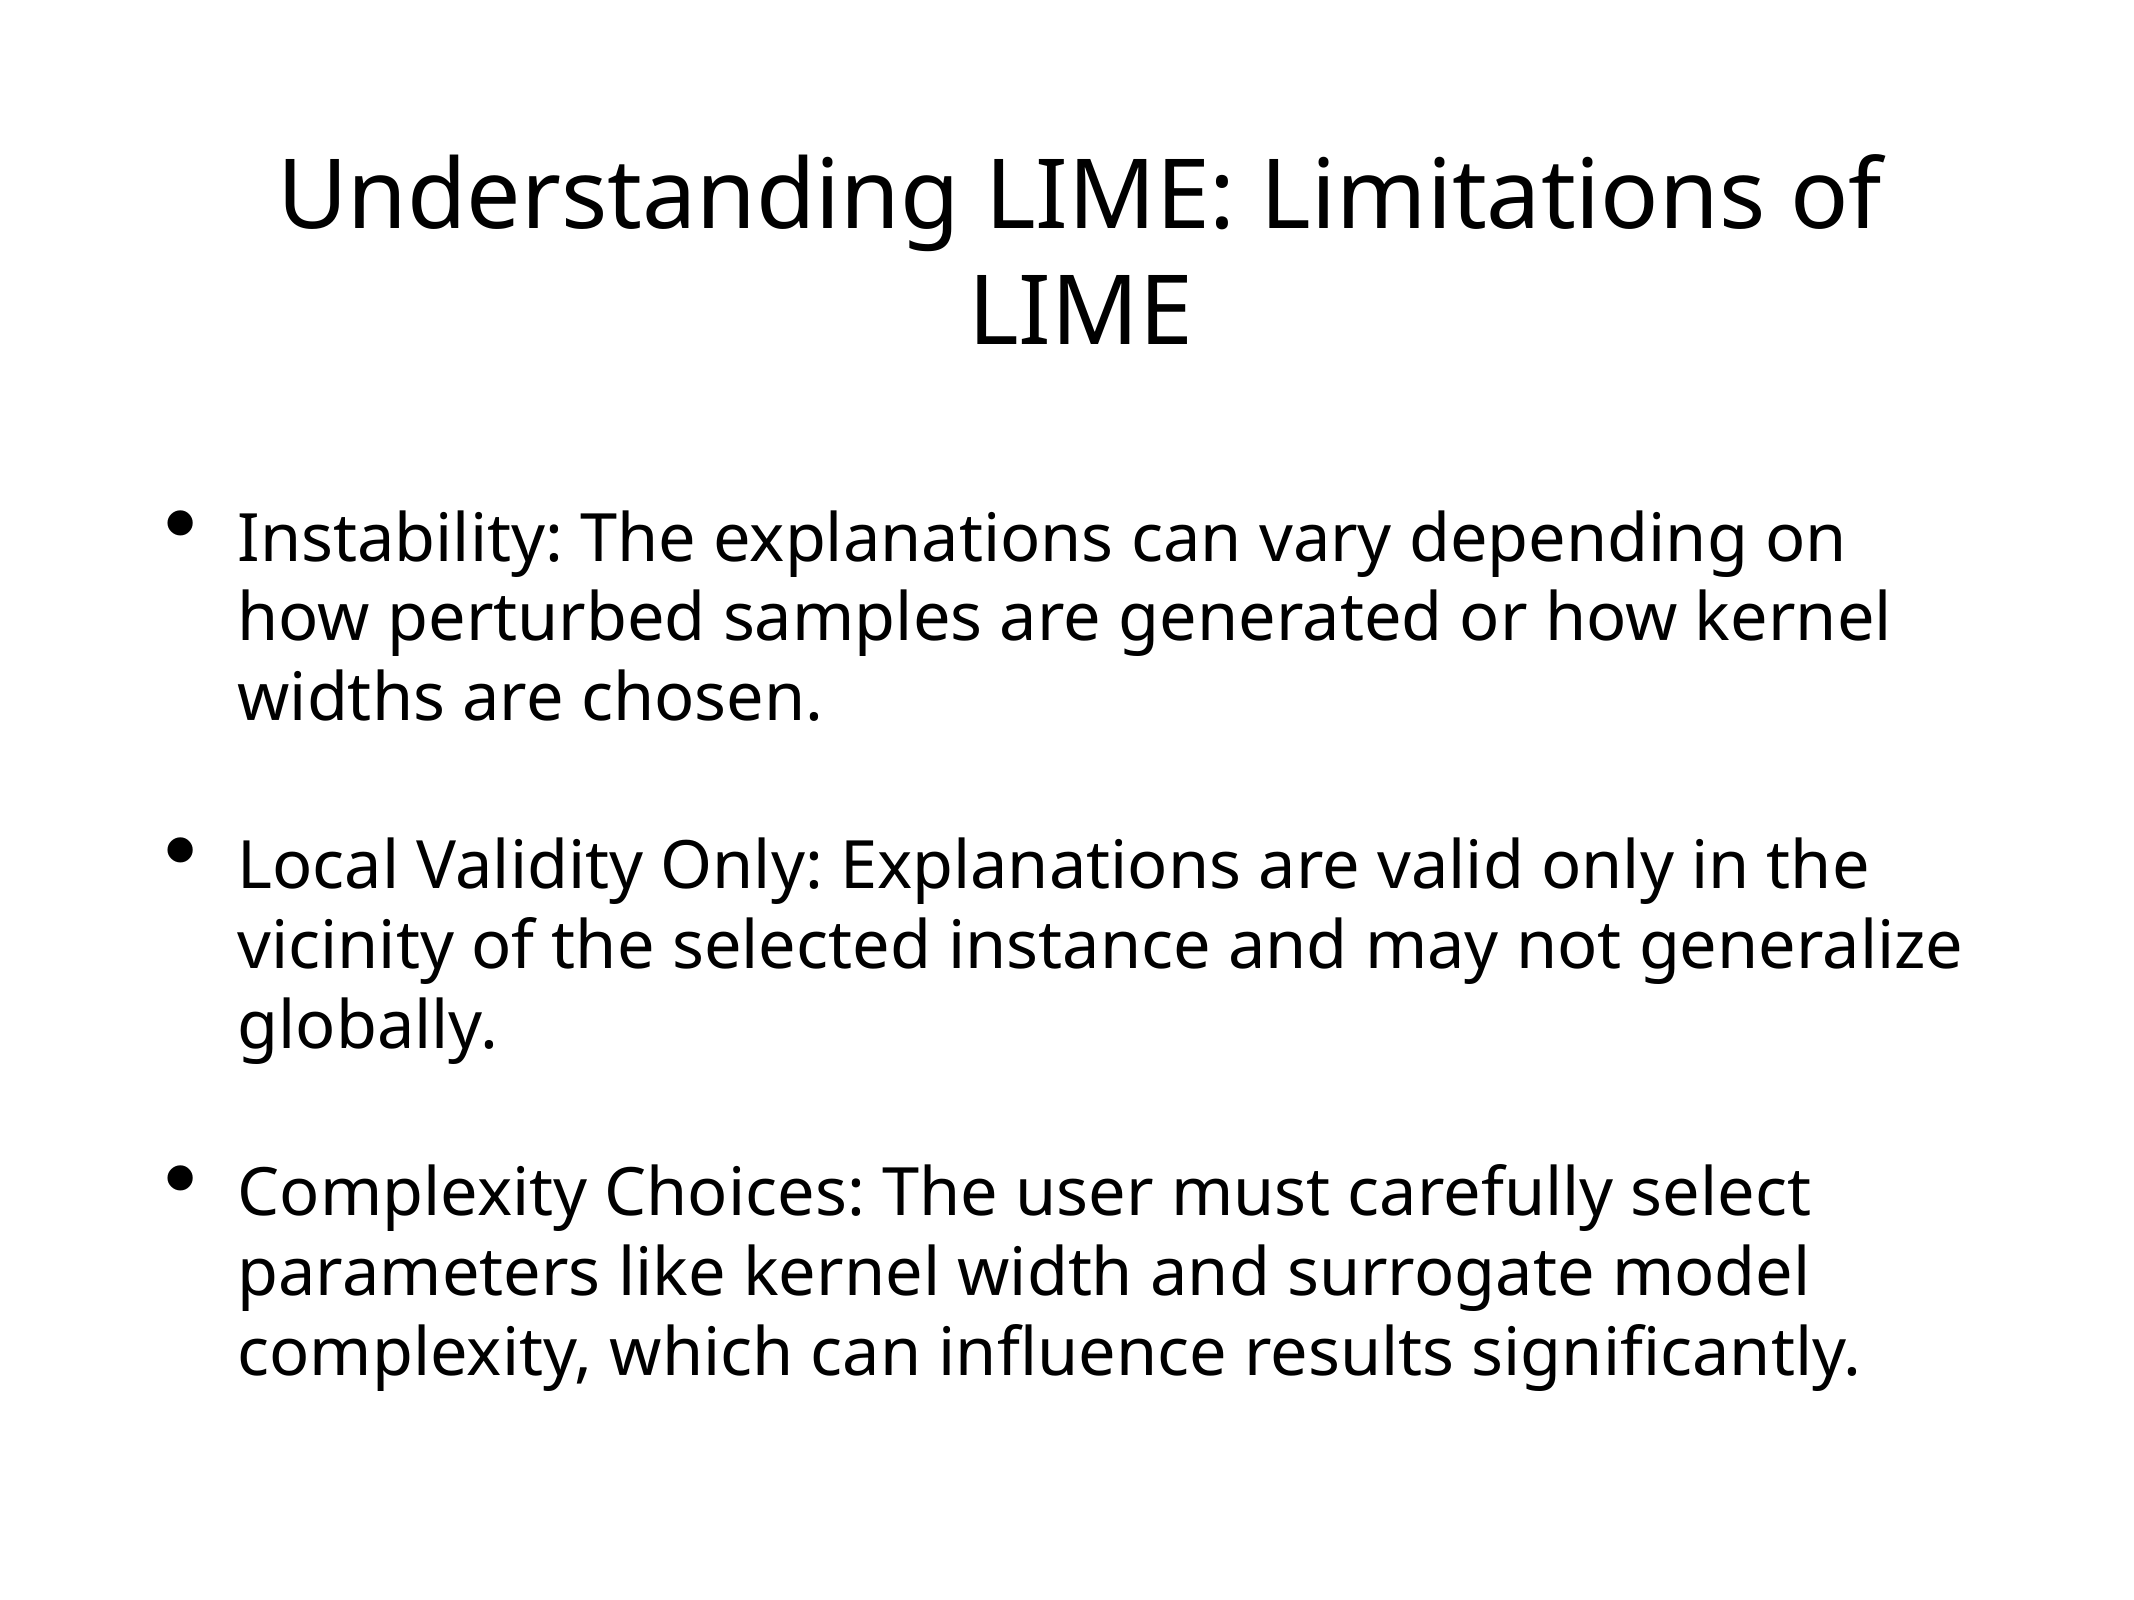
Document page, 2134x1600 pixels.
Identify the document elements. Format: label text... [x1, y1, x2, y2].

title Understanding LIME: Limitations of LIME [155, 155, 2006, 340]
list Instability: The explanations can vary depending on how perturbed samples are generated or how kernel widths are chosen. Local Validity Only: Explanations are valid only in the vicinity of the selected instance and may not generalize globally. Complexity Choices: The user must carefully select parameters like kernel width and surrogate model complexity, which can influence results significantly. [155, 385, 2006, 1498]
